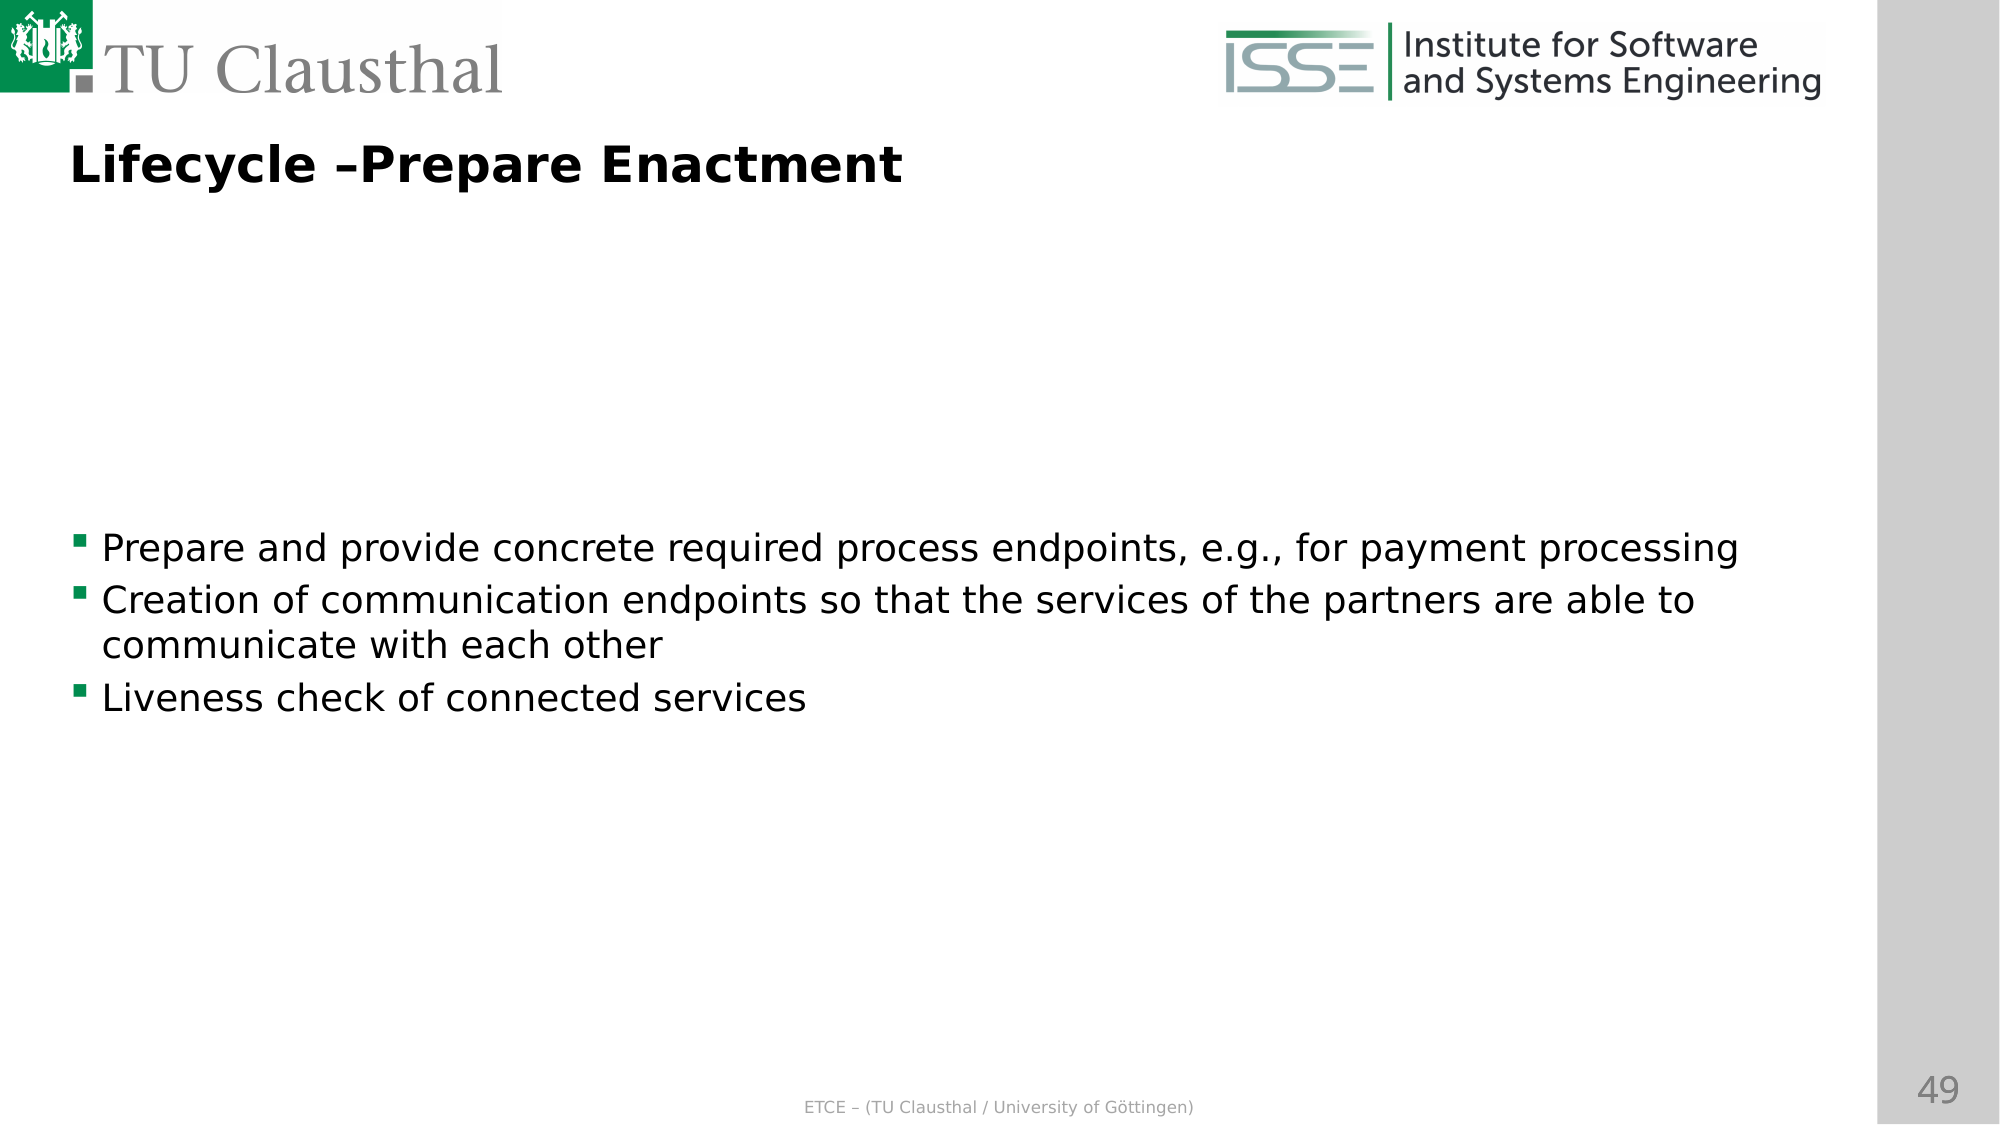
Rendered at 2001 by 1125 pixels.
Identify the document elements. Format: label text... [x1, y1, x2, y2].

picture [0, 0, 502, 93]
picture [1218, 22, 1826, 107]
text_box Lifecycle –Prepare Enactment [54, 125, 1819, 208]
text_box Prepare and provide concrete required process endpoints, e.g., for payment processing Creation of communication endpoints so that the services of the partners are able to communicate with each other Liveness check of connected services [54, 208, 1819, 1035]
